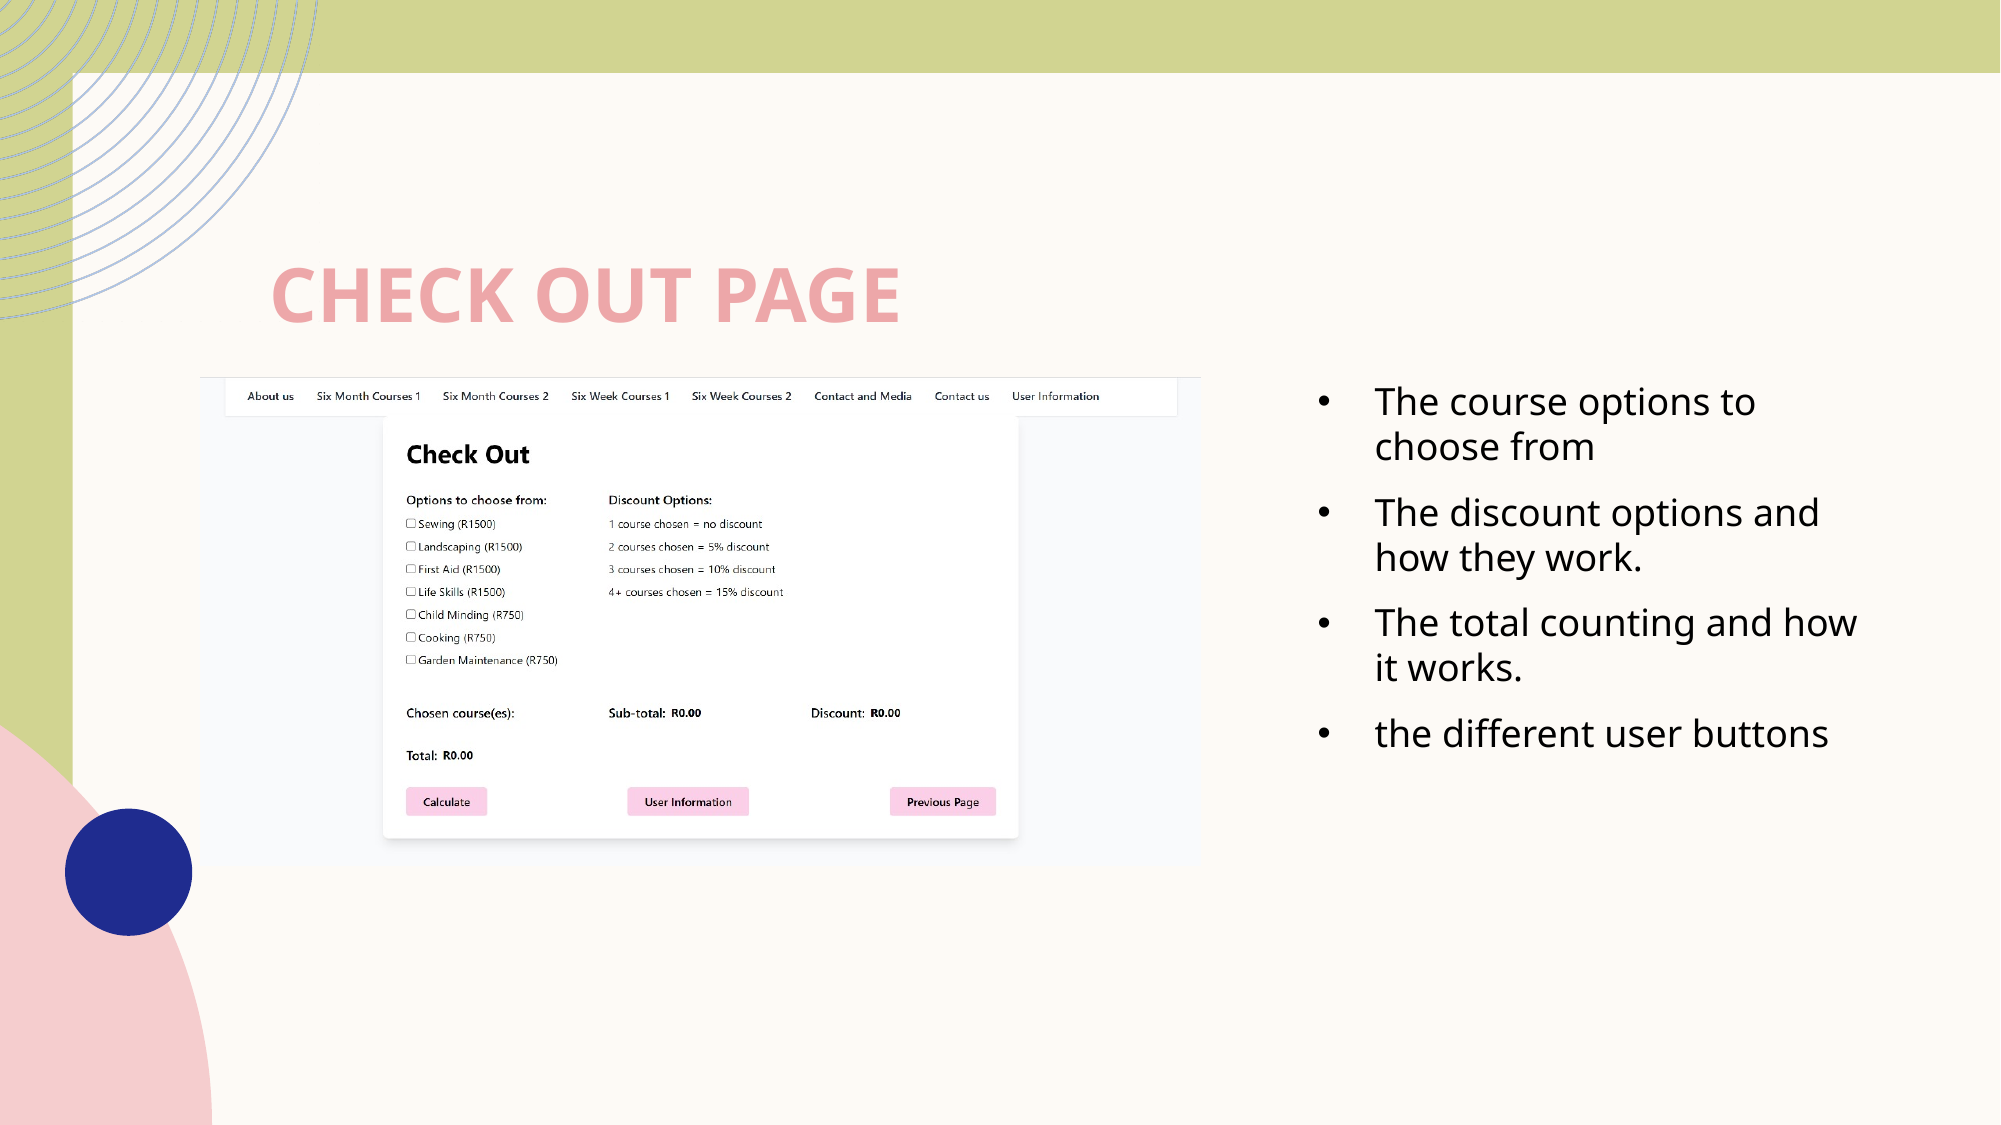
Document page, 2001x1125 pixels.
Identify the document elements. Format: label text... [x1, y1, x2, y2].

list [200, 377, 1201, 866]
picture [0, 0, 2001, 785]
list The course options to choose from The discount options and how they work. The total counting and how it works. the different user buttons [1302, 377, 1875, 1028]
title Check out page [254, 173, 1875, 338]
